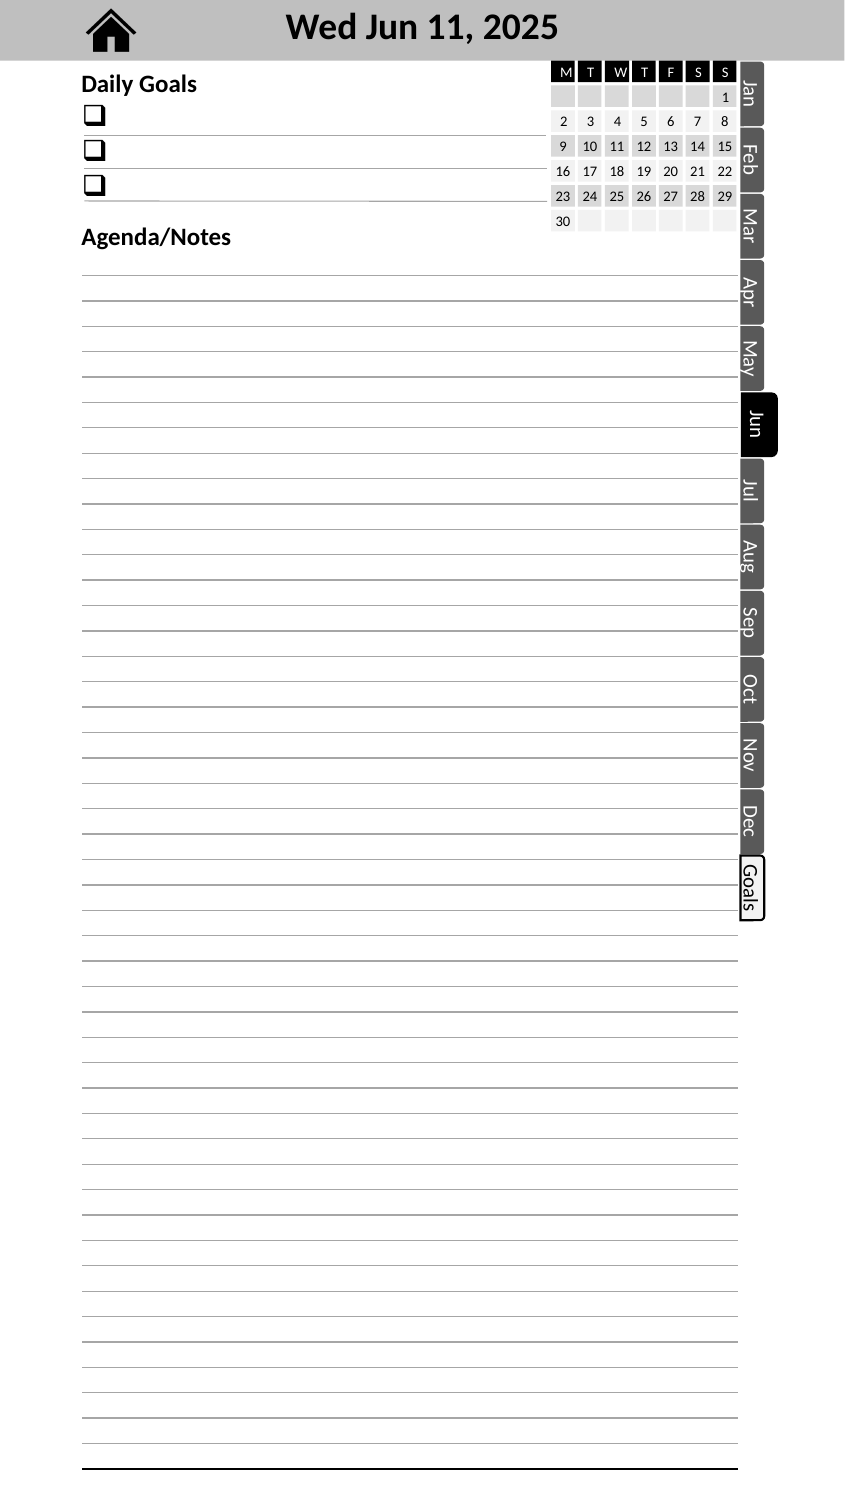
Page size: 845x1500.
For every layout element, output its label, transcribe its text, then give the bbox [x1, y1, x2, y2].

list Wed Jun 11, 2025 [190, 0, 655, 61]
picture [82, 1, 140, 59]
